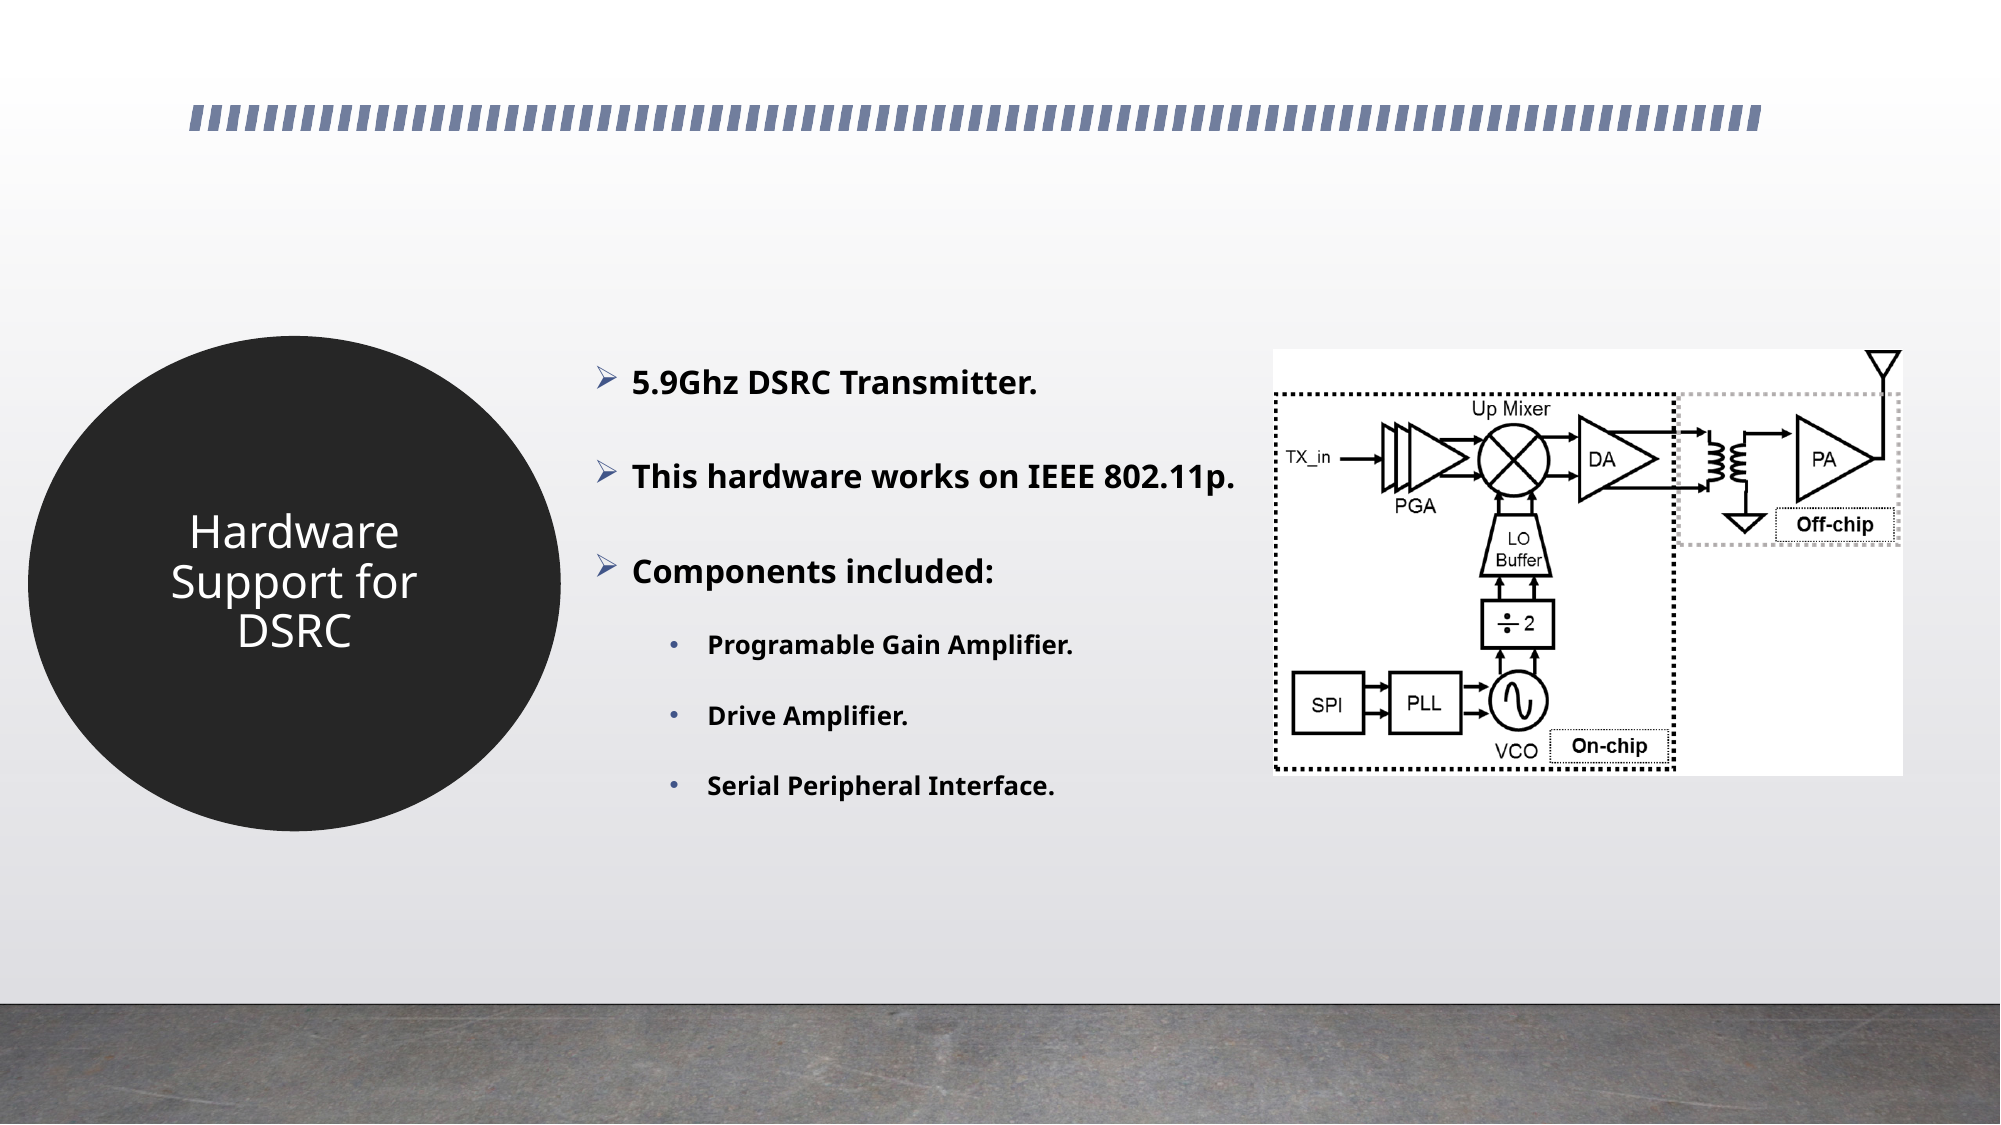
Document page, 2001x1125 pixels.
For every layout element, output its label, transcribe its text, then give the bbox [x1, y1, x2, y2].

list 5.9Ghz DSRC Transmitter. This hardware works on IEEE 802.11p. Components included: Programable Gain Amplifier. Drive Amplifier. Serial Peripheral Interface. [579, 315, 1257, 869]
picture [1273, 349, 1903, 776]
text_box Hardware Support for DSRC [42, 350, 547, 817]
picture [0, 1004, 2000, 1124]
